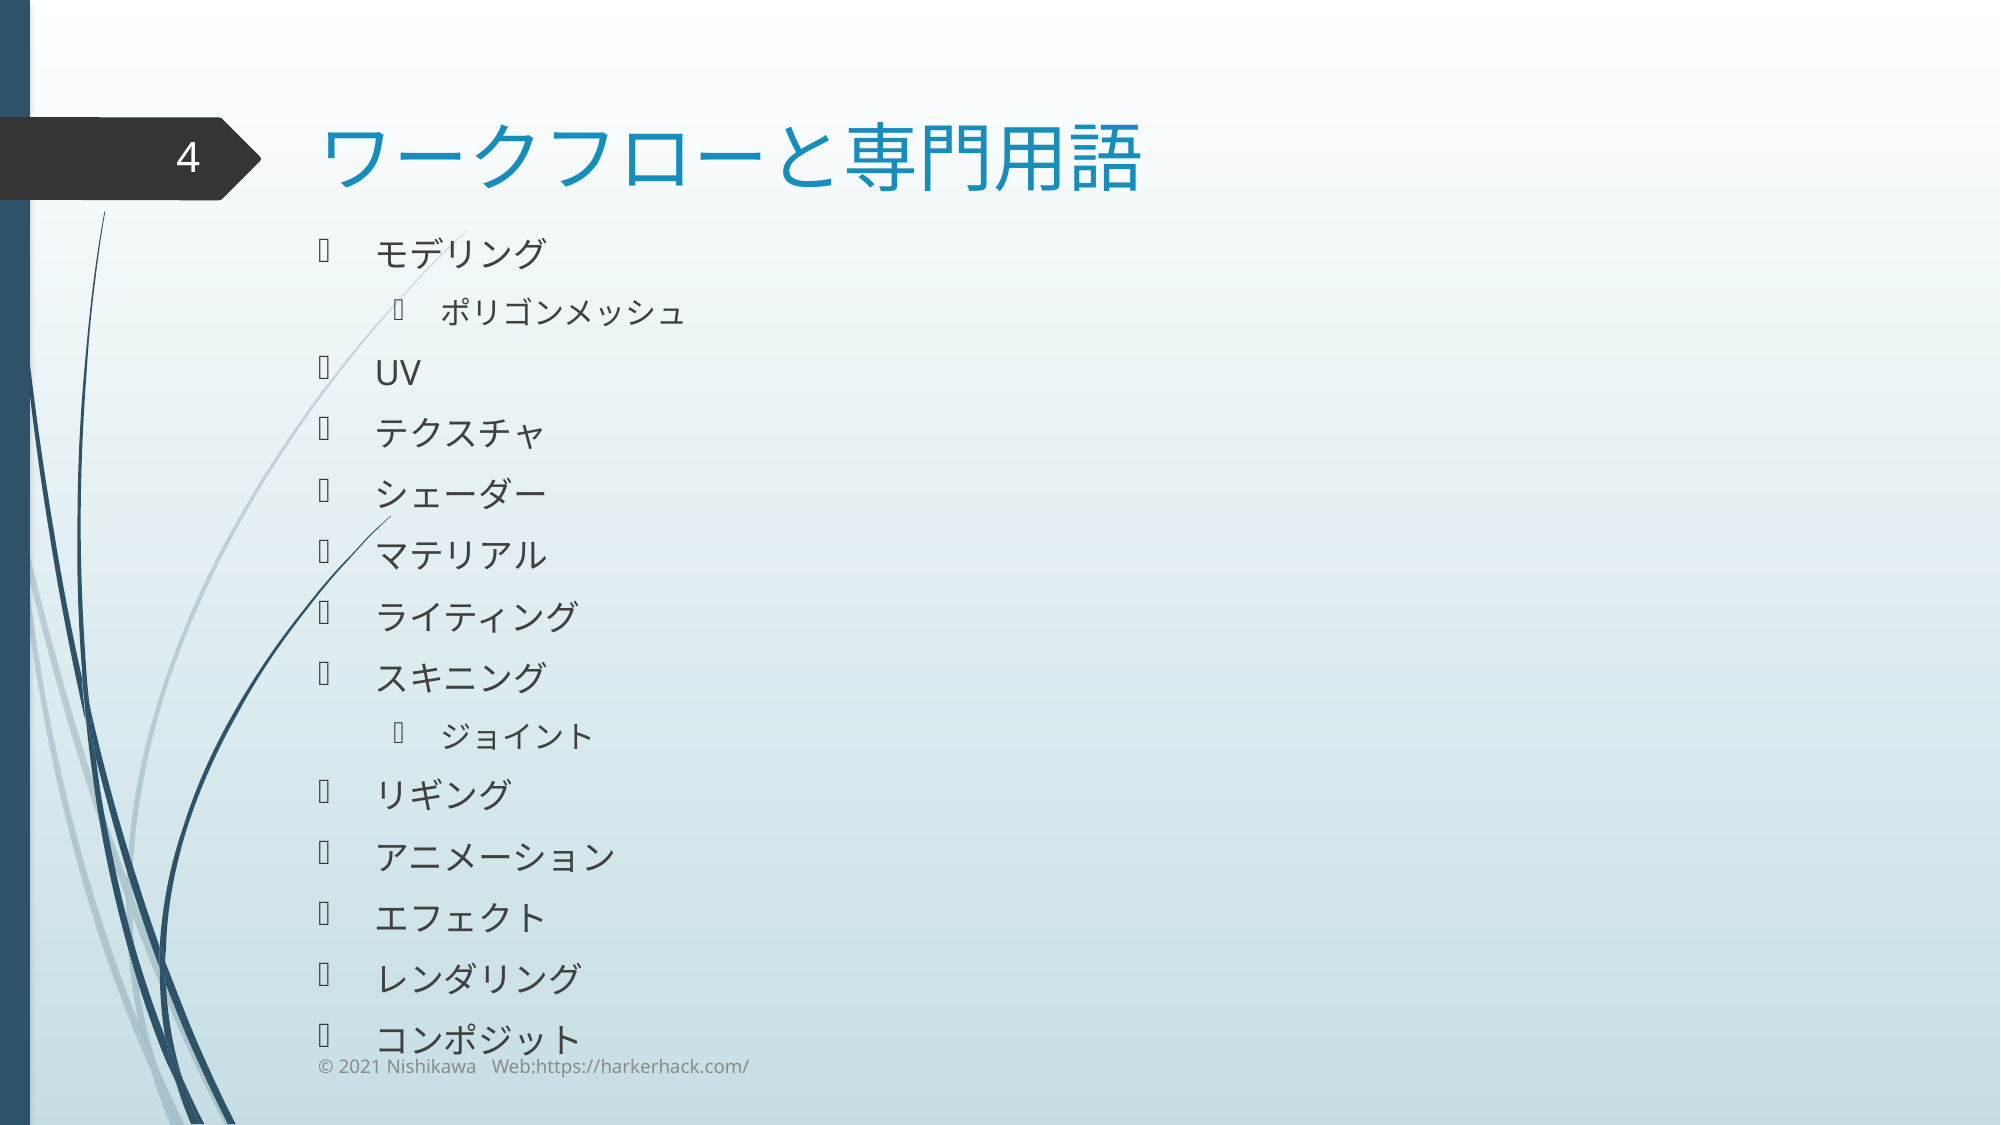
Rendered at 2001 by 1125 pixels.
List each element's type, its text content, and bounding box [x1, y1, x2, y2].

title ワークフローと専門用語 [303, 102, 1888, 212]
slide_number 4 [87, 129, 216, 190]
footer © 2021 Nishikawa Web:https://harkerhack.com/ [303, 1036, 1675, 1096]
list モデリング ポリゴンメッシュ UV テクスチャ シェーダー マテリアル ライティング スキニング ジョイント リギング アニメーション エフェクト レンダリング コンポジット [303, 225, 1888, 1071]
